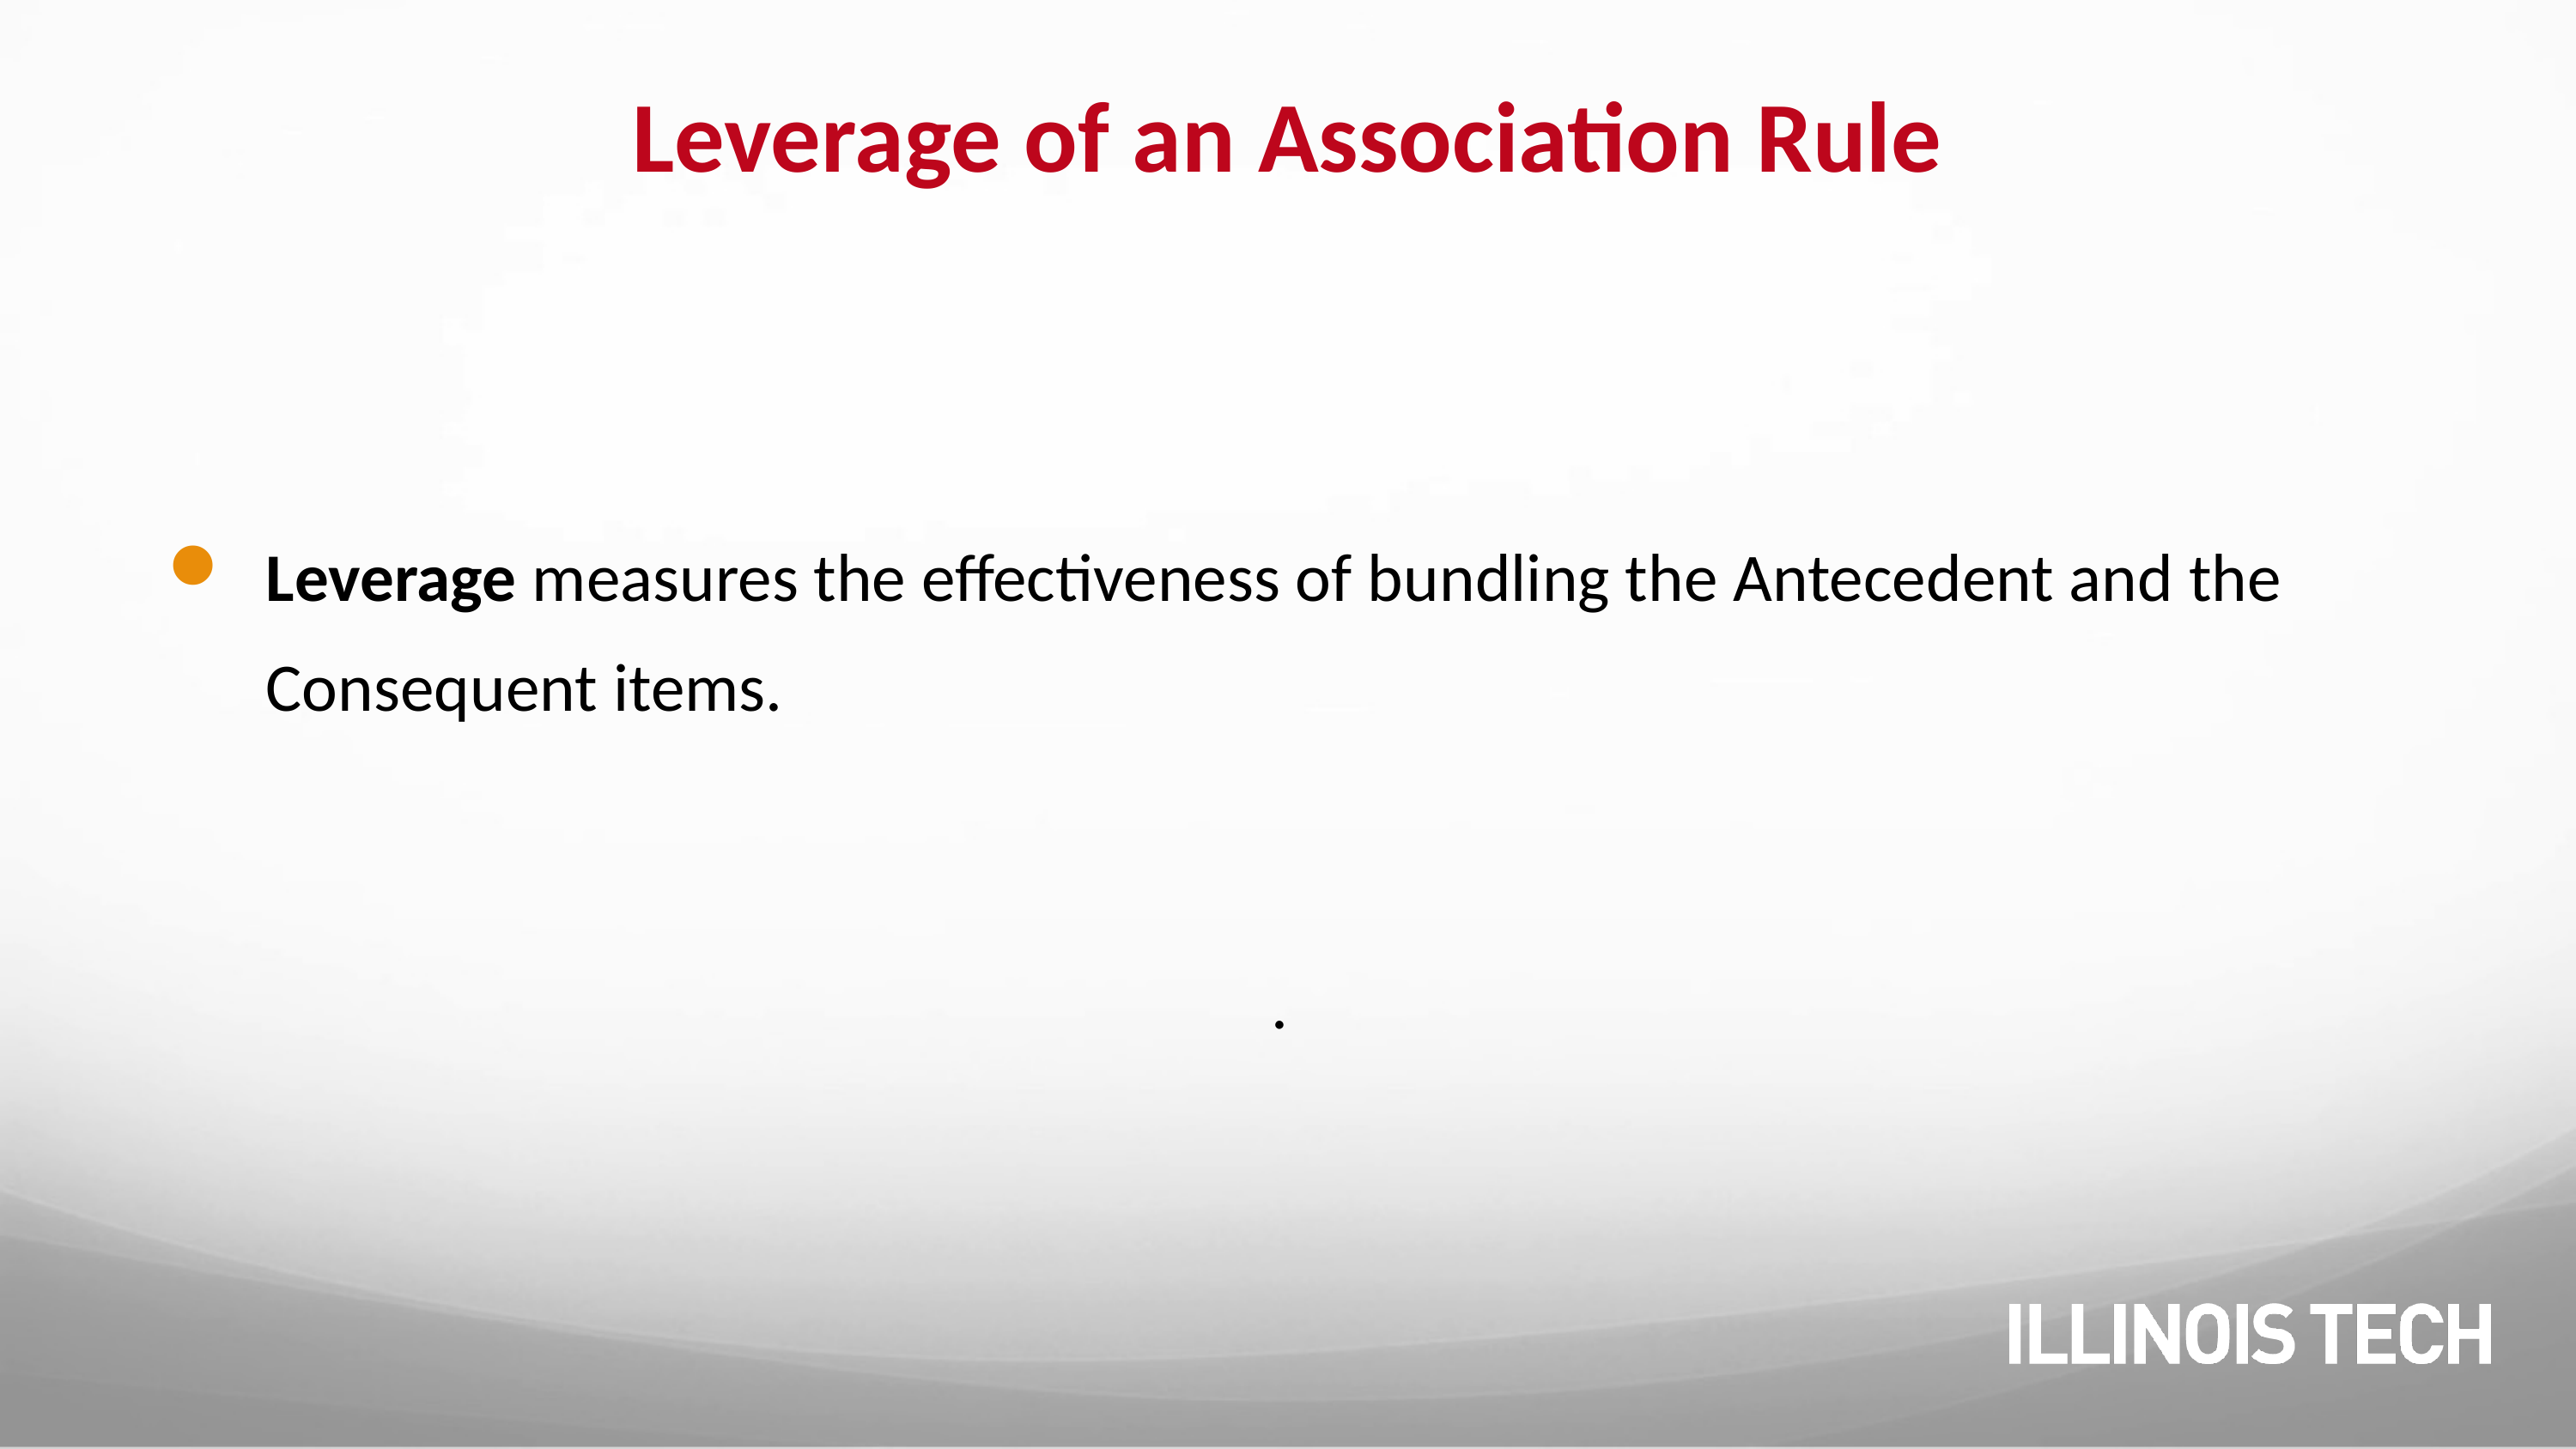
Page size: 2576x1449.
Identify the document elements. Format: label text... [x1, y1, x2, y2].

picture [0, 0, 2576, 1449]
title Leverage of an Association Rule [155, 22, 2421, 241]
